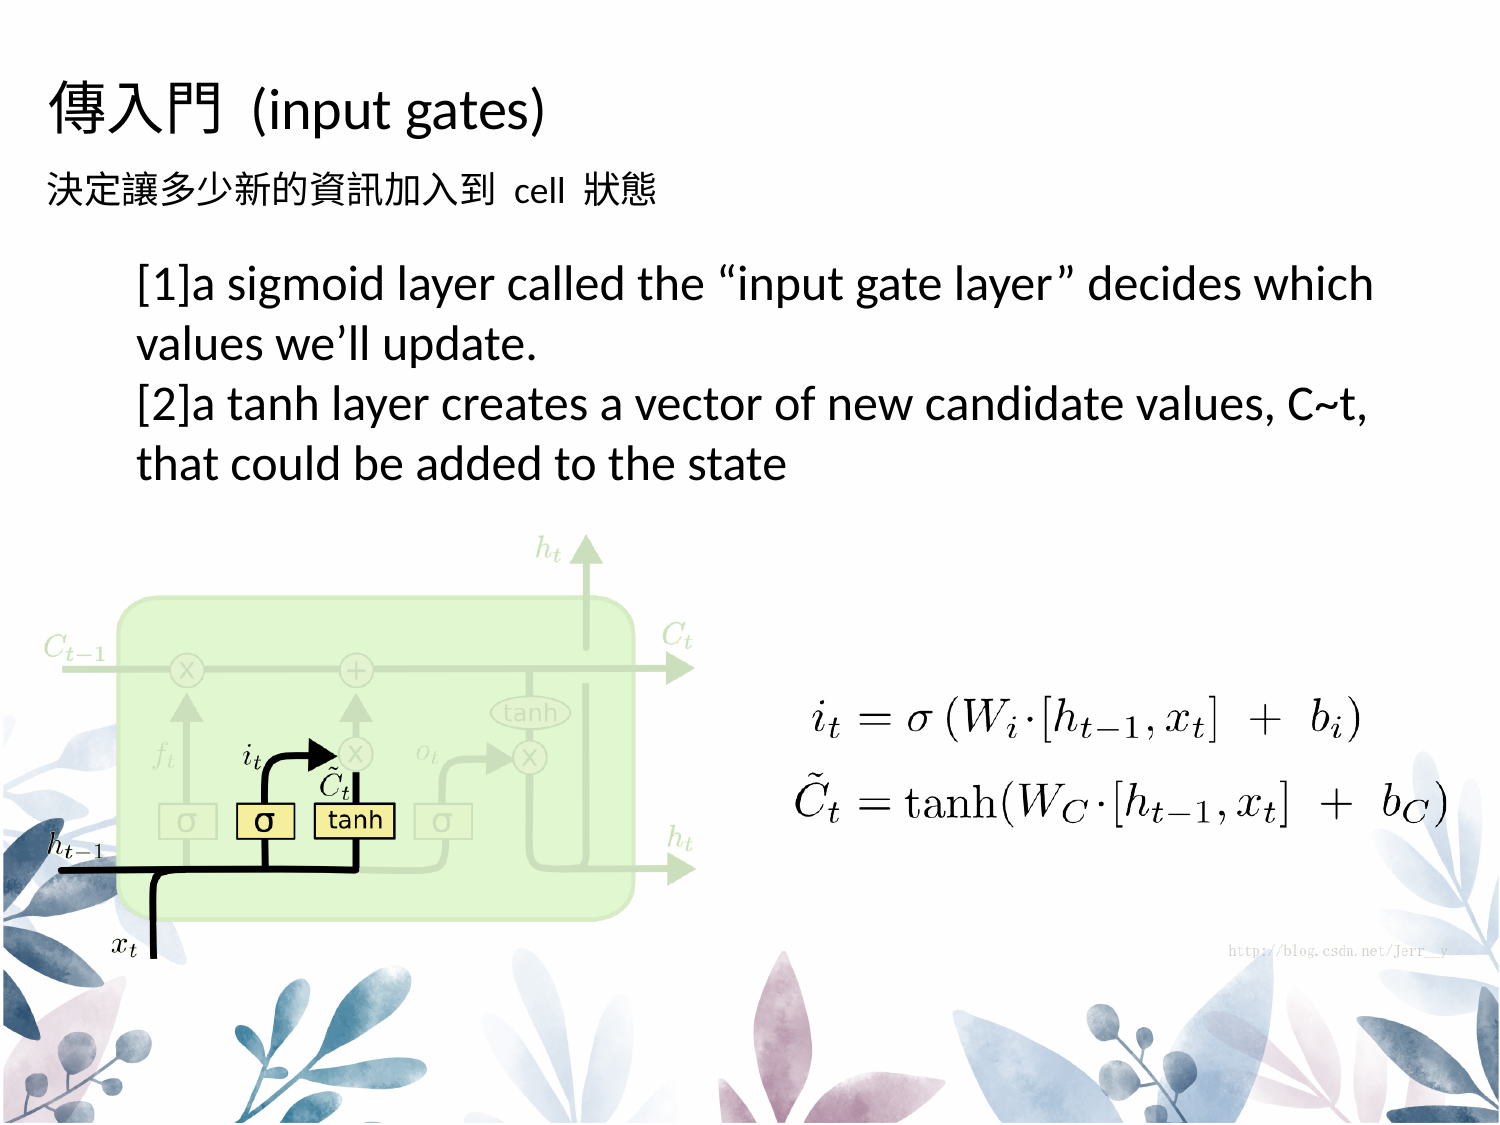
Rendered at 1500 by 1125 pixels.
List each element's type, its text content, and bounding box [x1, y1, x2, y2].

text_box [1]a sigmoid layer called the “input gate layer” decides which values we’ll update. [2]a tanh layer creates a vector of new candidate values, C~t, that could be added to the state [121, 242, 1407, 498]
text_box 決定讓多少新的資訊加入到 cell 狀態 [32, 158, 682, 219]
picture [0, 0, 1500, 1125]
text_box 傳入門 (input gates) [33, 63, 563, 149]
